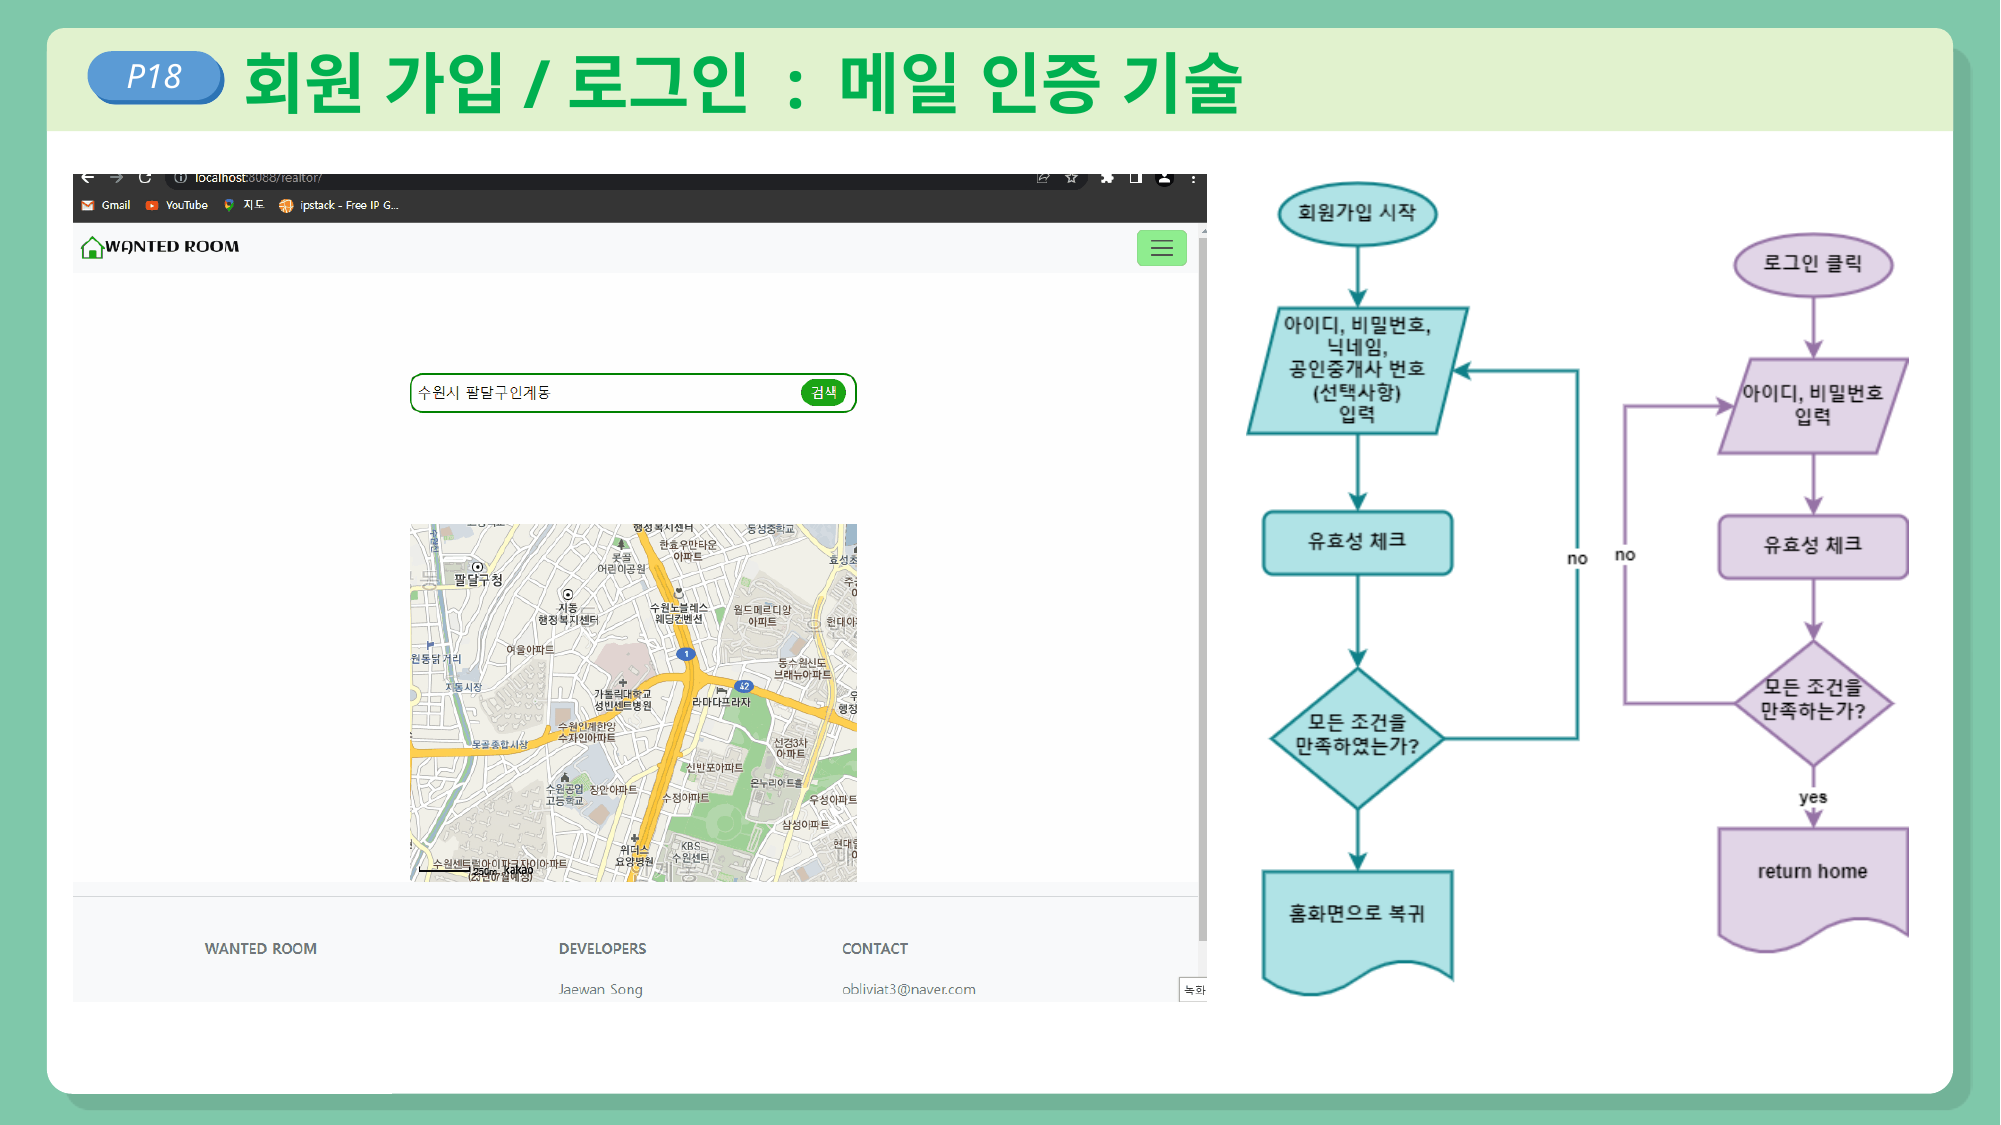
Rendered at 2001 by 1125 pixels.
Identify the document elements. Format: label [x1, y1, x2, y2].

picture [1612, 232, 1909, 955]
picture [1246, 181, 1591, 998]
text_box [46, 28, 1954, 1094]
picture [73, 174, 1207, 1003]
